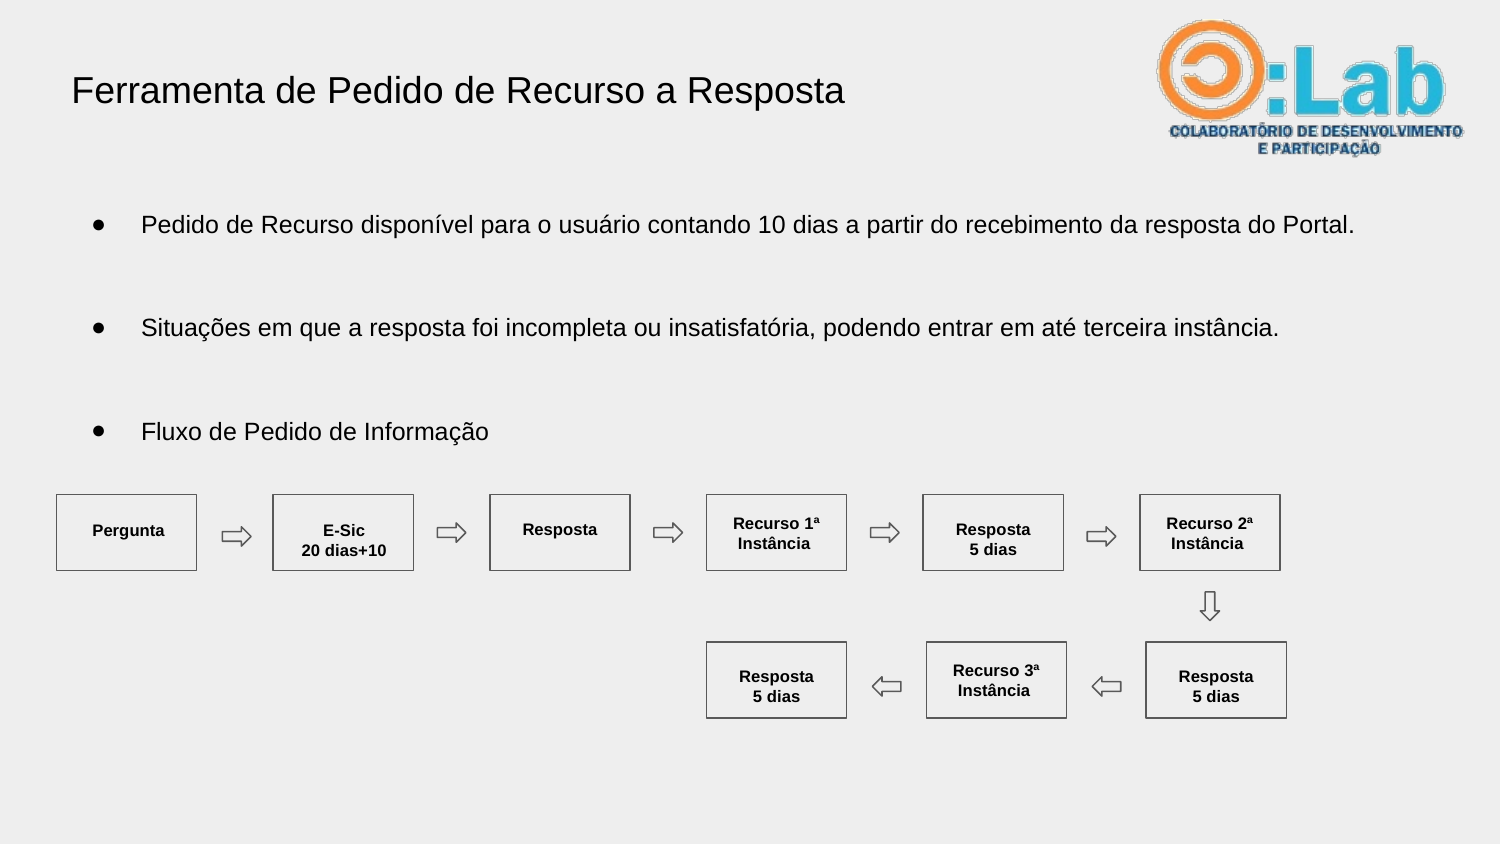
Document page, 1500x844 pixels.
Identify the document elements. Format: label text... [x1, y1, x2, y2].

text_box [273, 494, 414, 571]
text_box Recurso 3ª Instância [926, 642, 1067, 718]
text_box [489, 494, 630, 571]
text_box [437, 522, 466, 543]
text_box [1146, 642, 1287, 718]
text_box Resposta 5 dias [1155, 651, 1277, 709]
text_box Ferramenta de Pedido de Recurso a Resposta [56, 50, 1074, 201]
text_box [1200, 591, 1220, 621]
text_box Resposta [499, 503, 621, 562]
text_box [872, 676, 901, 697]
text_box Resposta 5 dias [932, 503, 1054, 562]
text_box [653, 522, 683, 543]
picture [1155, 18, 1469, 162]
text_box [1092, 676, 1121, 697]
text_box Resposta 5 dias [716, 651, 837, 709]
text_box [56, 494, 197, 571]
text_box [706, 642, 847, 718]
text_box [870, 522, 900, 543]
text_box E-Sic 20 dias+10 [283, 504, 405, 563]
text_box [1087, 526, 1116, 547]
text_box Pergunta [68, 504, 189, 563]
text_box Recurso 1ª Instância [706, 494, 847, 571]
text_box Recurso 2ª Instância [1139, 494, 1280, 571]
list Pedido de Recurso disponível para o usuário contando 10 dias a partir do recebimento da resposta do Portal. Situações em que a resposta foi incompleta ou insatisfatória, podendo entrar em até terceira instância. Fluxo de Pedido de Informação [51, 189, 1449, 750]
text_box [923, 494, 1064, 571]
text_box [222, 526, 252, 547]
